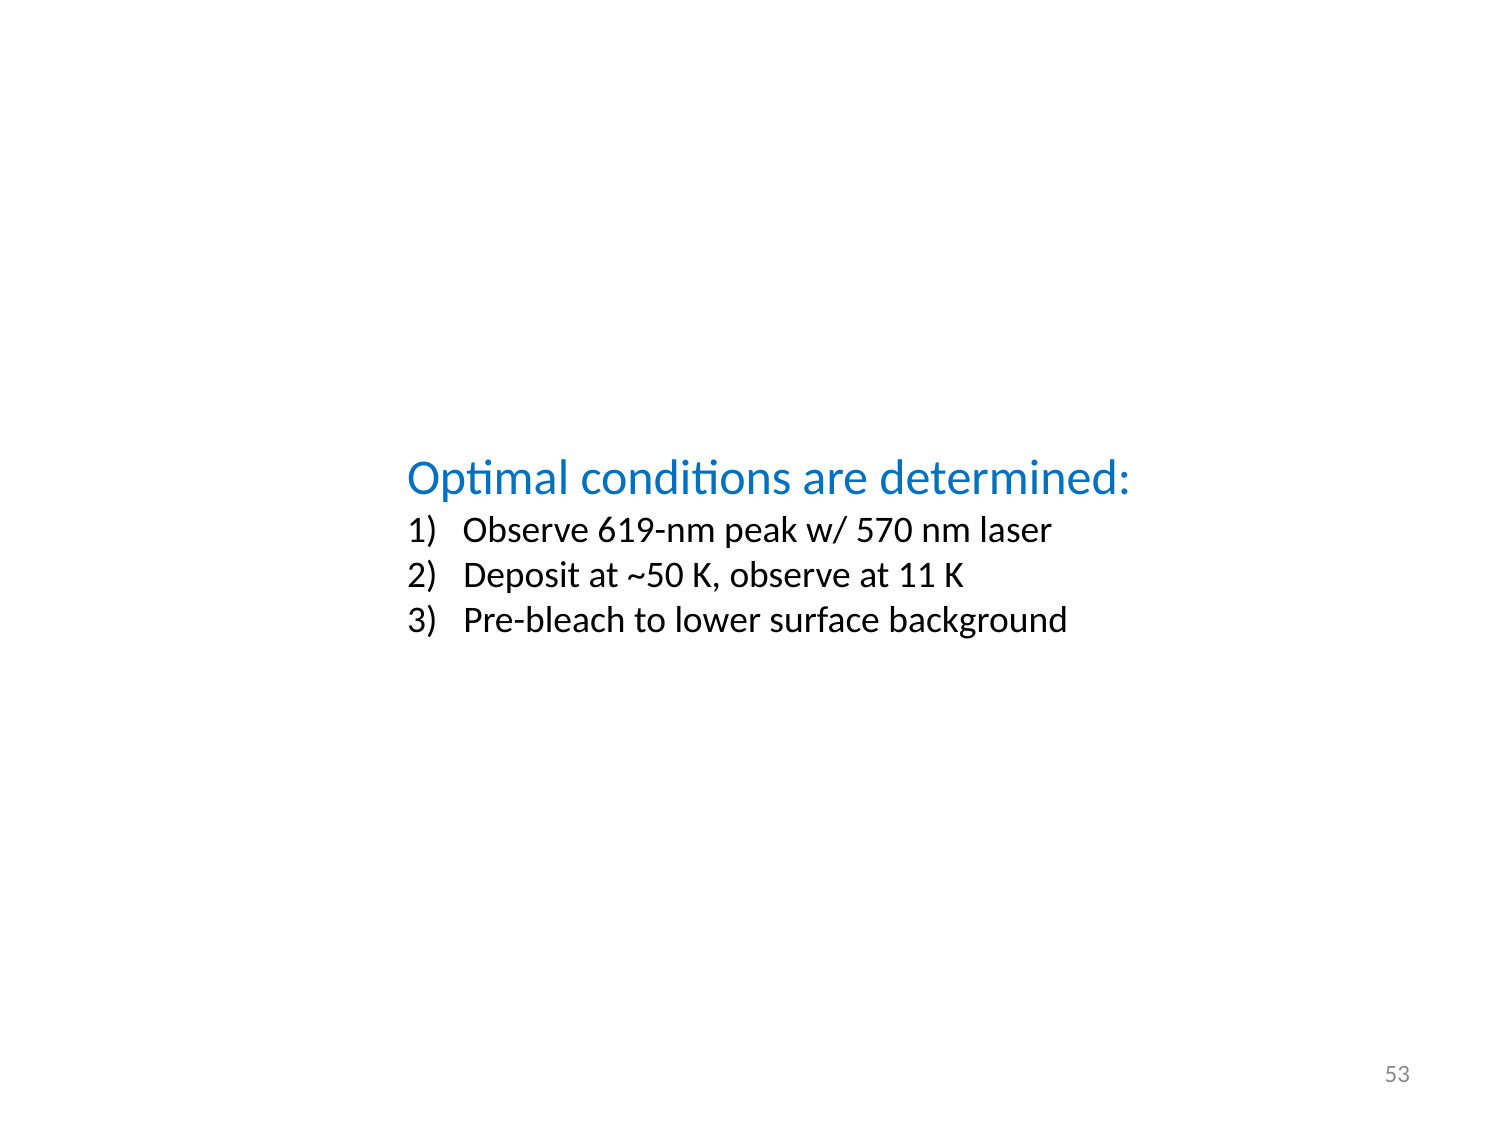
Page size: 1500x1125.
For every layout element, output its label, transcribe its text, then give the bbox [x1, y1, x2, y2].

slide_number 53 [1074, 1042, 1425, 1103]
text_box Optimal conditions are determined: 1) Observe 619-nm peak w/ 570 nm laser Deposit at ~50 K, observe at 11 K Pre-bleach to lower surface background [392, 437, 1147, 648]
